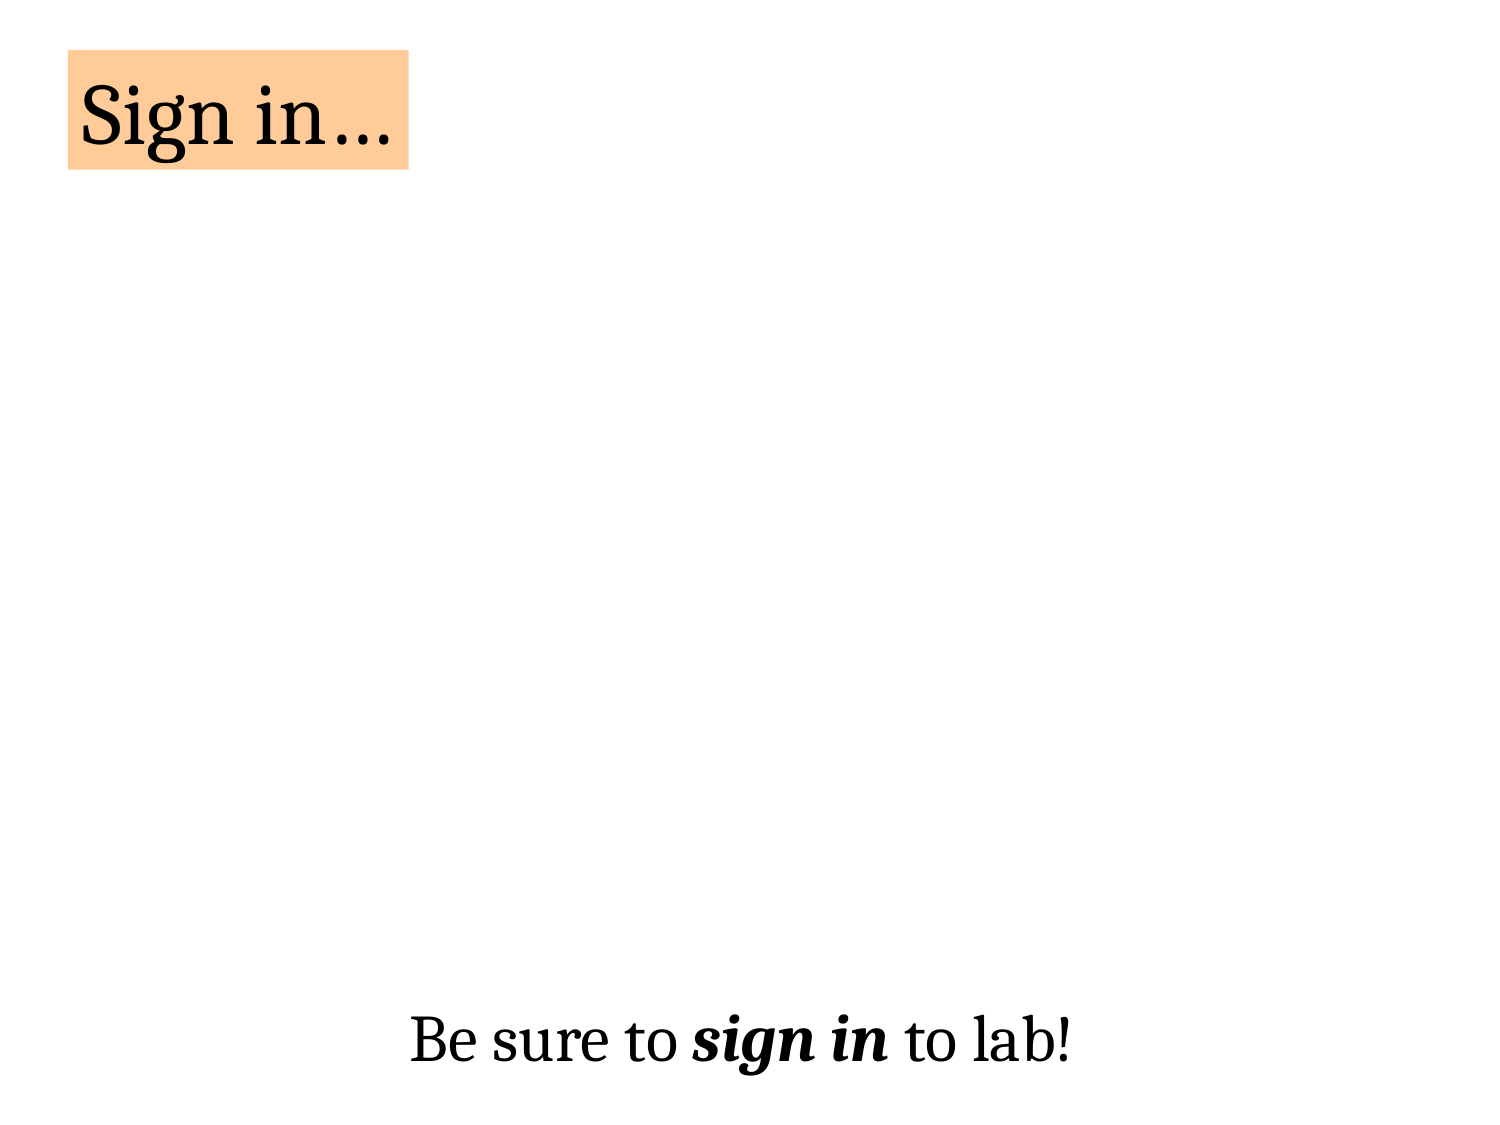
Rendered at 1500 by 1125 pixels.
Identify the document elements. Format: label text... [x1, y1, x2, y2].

text_box Sign in… [67, 49, 409, 170]
text_box Be sure to sign in to lab! [117, 987, 1368, 1083]
